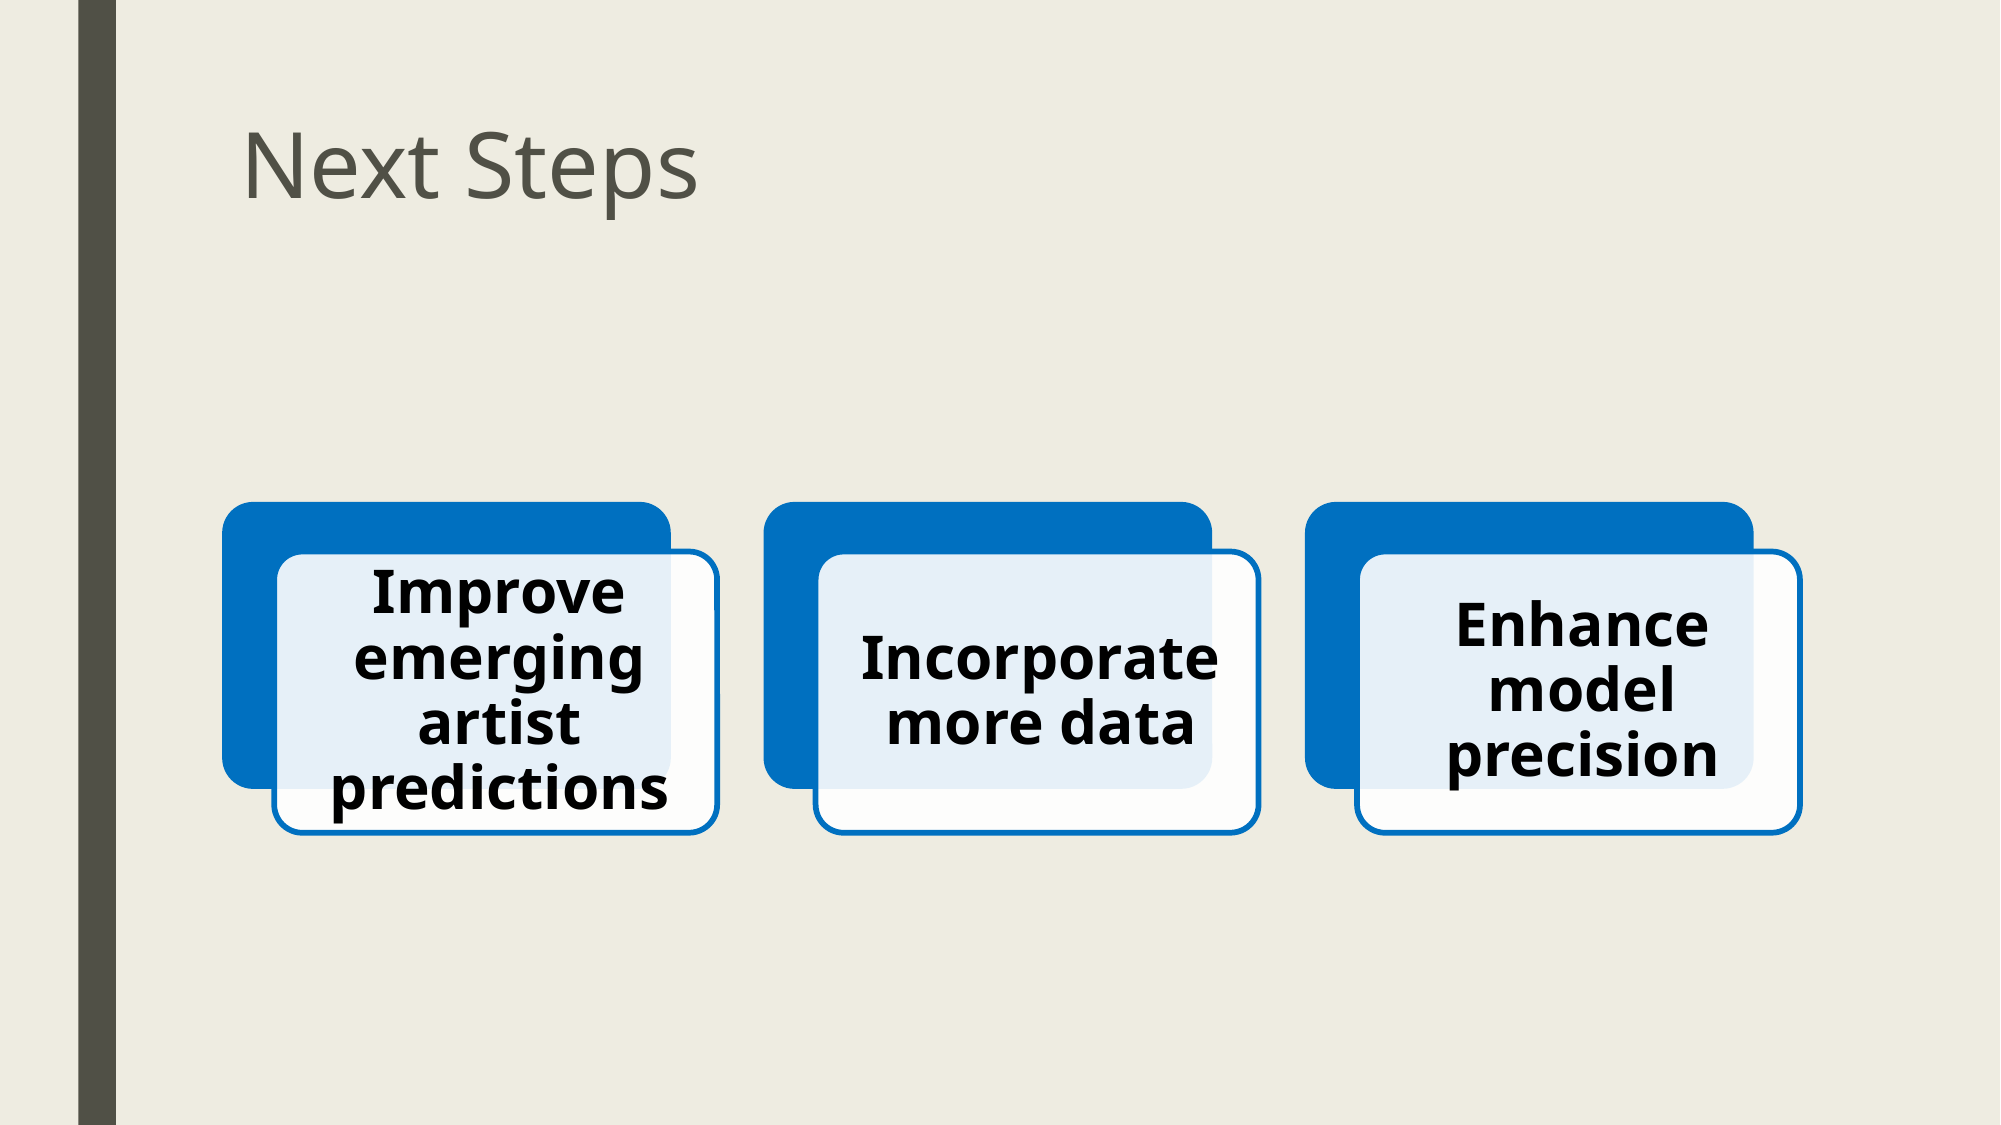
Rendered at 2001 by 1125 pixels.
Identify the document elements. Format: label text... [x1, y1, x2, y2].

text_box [224, 374, 1800, 963]
title Next Steps [225, 112, 1800, 357]
